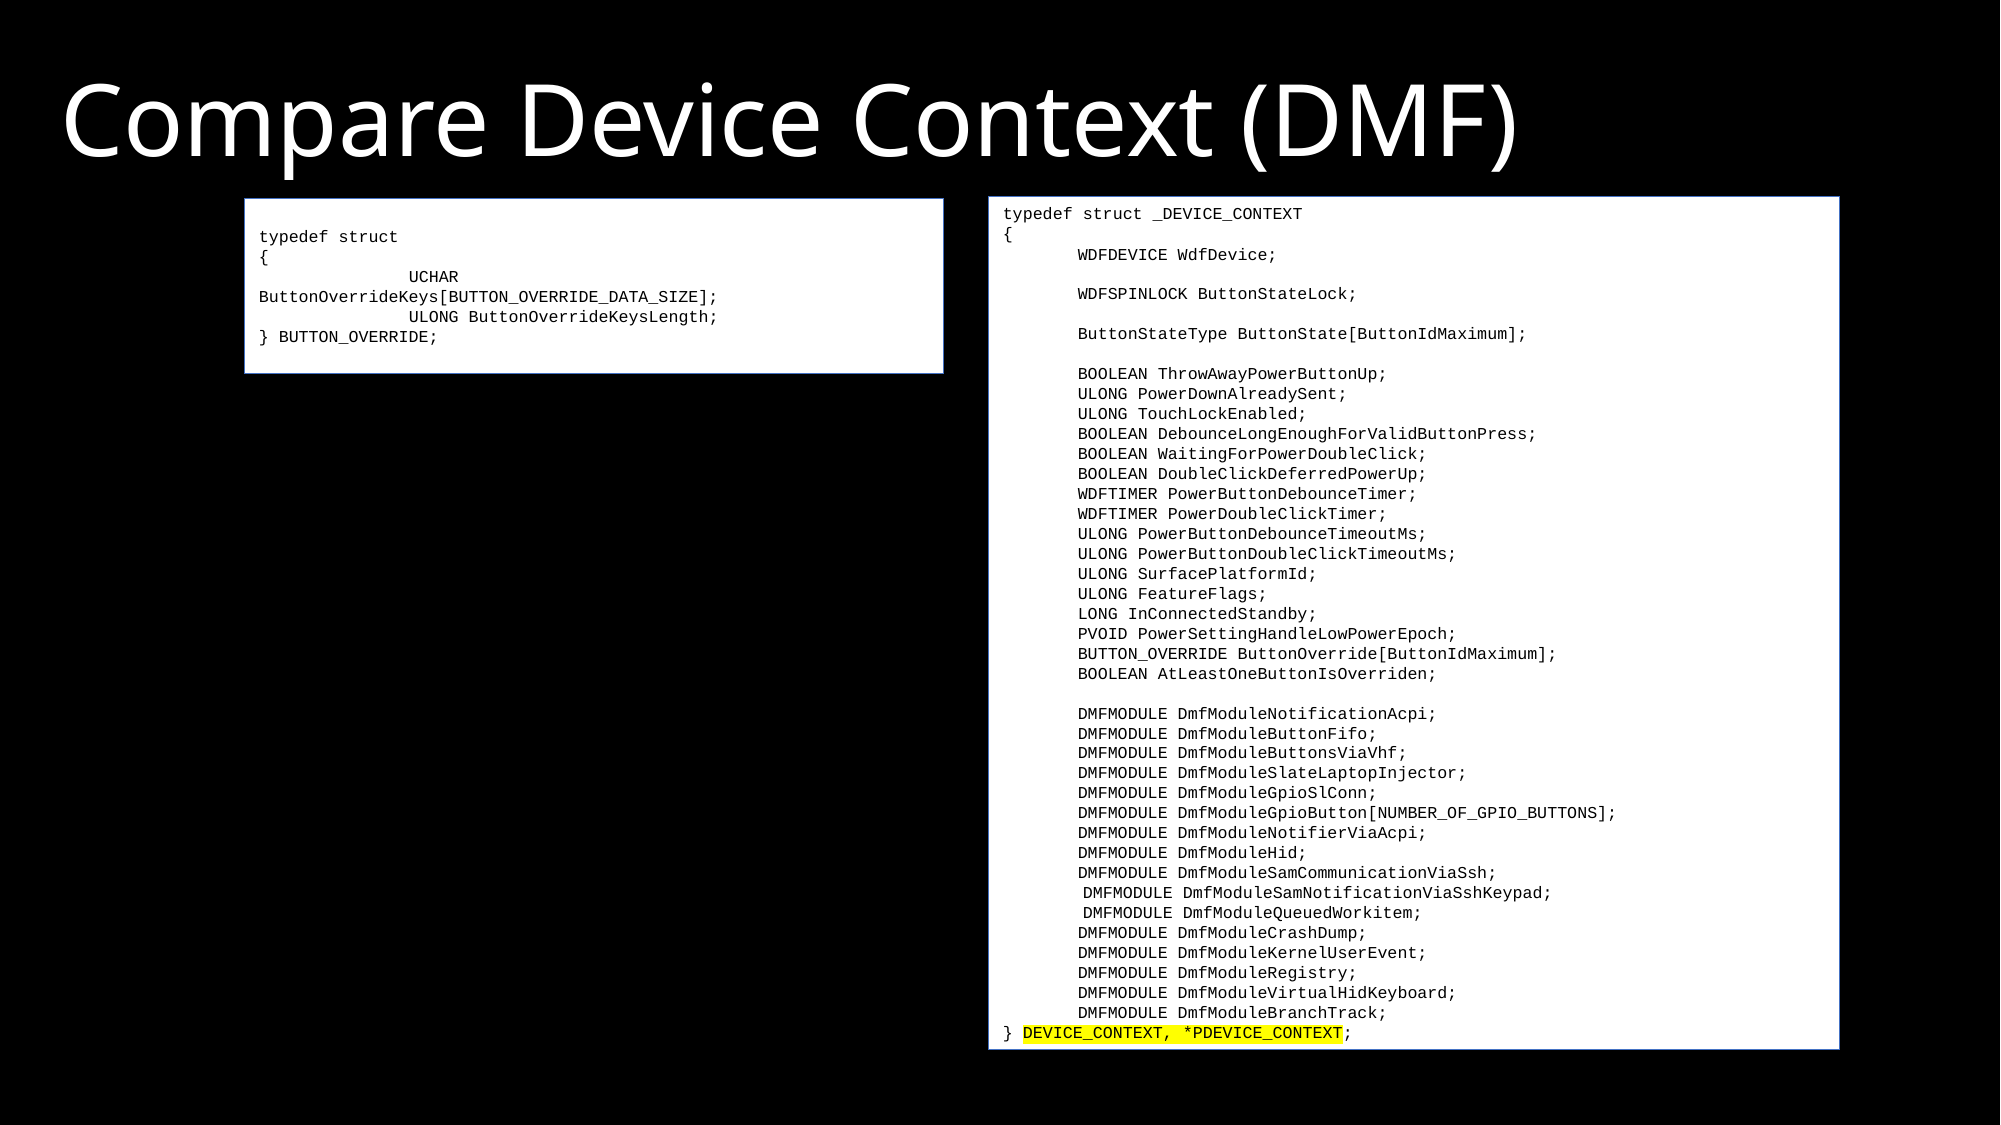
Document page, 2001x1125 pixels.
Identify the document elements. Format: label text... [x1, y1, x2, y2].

title Compare Device Context (DMF) [45, 48, 1996, 199]
text_box typedef struct { UCHAR ButtonOverrideKeys[BUTTON_OVERRIDE_DATA_SIZE]; ULONG ButtonOverrideKeysLength; } BUTTON_OVERRIDE; [244, 198, 944, 374]
text_box typedef struct _DEVICE_CONTEXT { WDFDEVICE WdfDevice; WDFSPINLOCK ButtonStateLock; ButtonStateType ButtonState[ButtonIdMaximum]; BOOLEAN ThrowAwayPowerButtonUp; ULONG PowerDownAlreadySent; ULONG TouchLockEnabled; BOOLEAN DebounceLongEnoughForValidButtonPress; BOOLEAN WaitingForPowerDoubleClick; BOOLEAN DoubleClickDeferredPowerUp; WDFTIMER PowerButtonDebounceTimer; WDFTIMER PowerDoubleClickTimer; ULONG PowerButtonDebounceTimeoutMs; ULONG PowerButtonDoubleClickTimeoutMs; ULONG SurfacePlatformId; ULONG FeatureFlags; LONG InConnectedStandby; PVOID PowerSettingHandleLowPowerEpoch; BUTTON_OVERRIDE ButtonOverride[ButtonIdMaximum]; BOOLEAN AtLeastOneButtonIsOverriden; DMFMODULE DmfModuleNotificationAcpi; DMFMODULE DmfModuleButtonFifo; DMFMODULE DmfModuleButtonsViaVhf; DMFMODULE DmfModuleSlateLaptopInjector; DMFMODULE DmfModuleGpioSlConn; DMFMODULE DmfModuleGpioButton[NUMBER_OF_GPIO_BUTTONS]; DMFMODULE DmfModuleNotifierViaAcpi; DMFMODULE DmfModuleHid; DMFMODULE DmfModuleSamCommunicationViaSsh; DMFMODULE DmfModuleSamNotificationViaSshKeypad; DMFMODULE DmfModuleQueuedWorkitem; DMFMODULE DmfModuleCrashDump; DMFMODULE DmfModuleKernelUserEvent; DMFMODULE DmfModuleRegistry; DMFMODULE DmfModuleVirtualHidKeyboard; DMFMODULE DmfModuleBranchTrack; } DEVICE_CONTEXT, *PDEVICE_CONTEXT; [988, 196, 1840, 1050]
